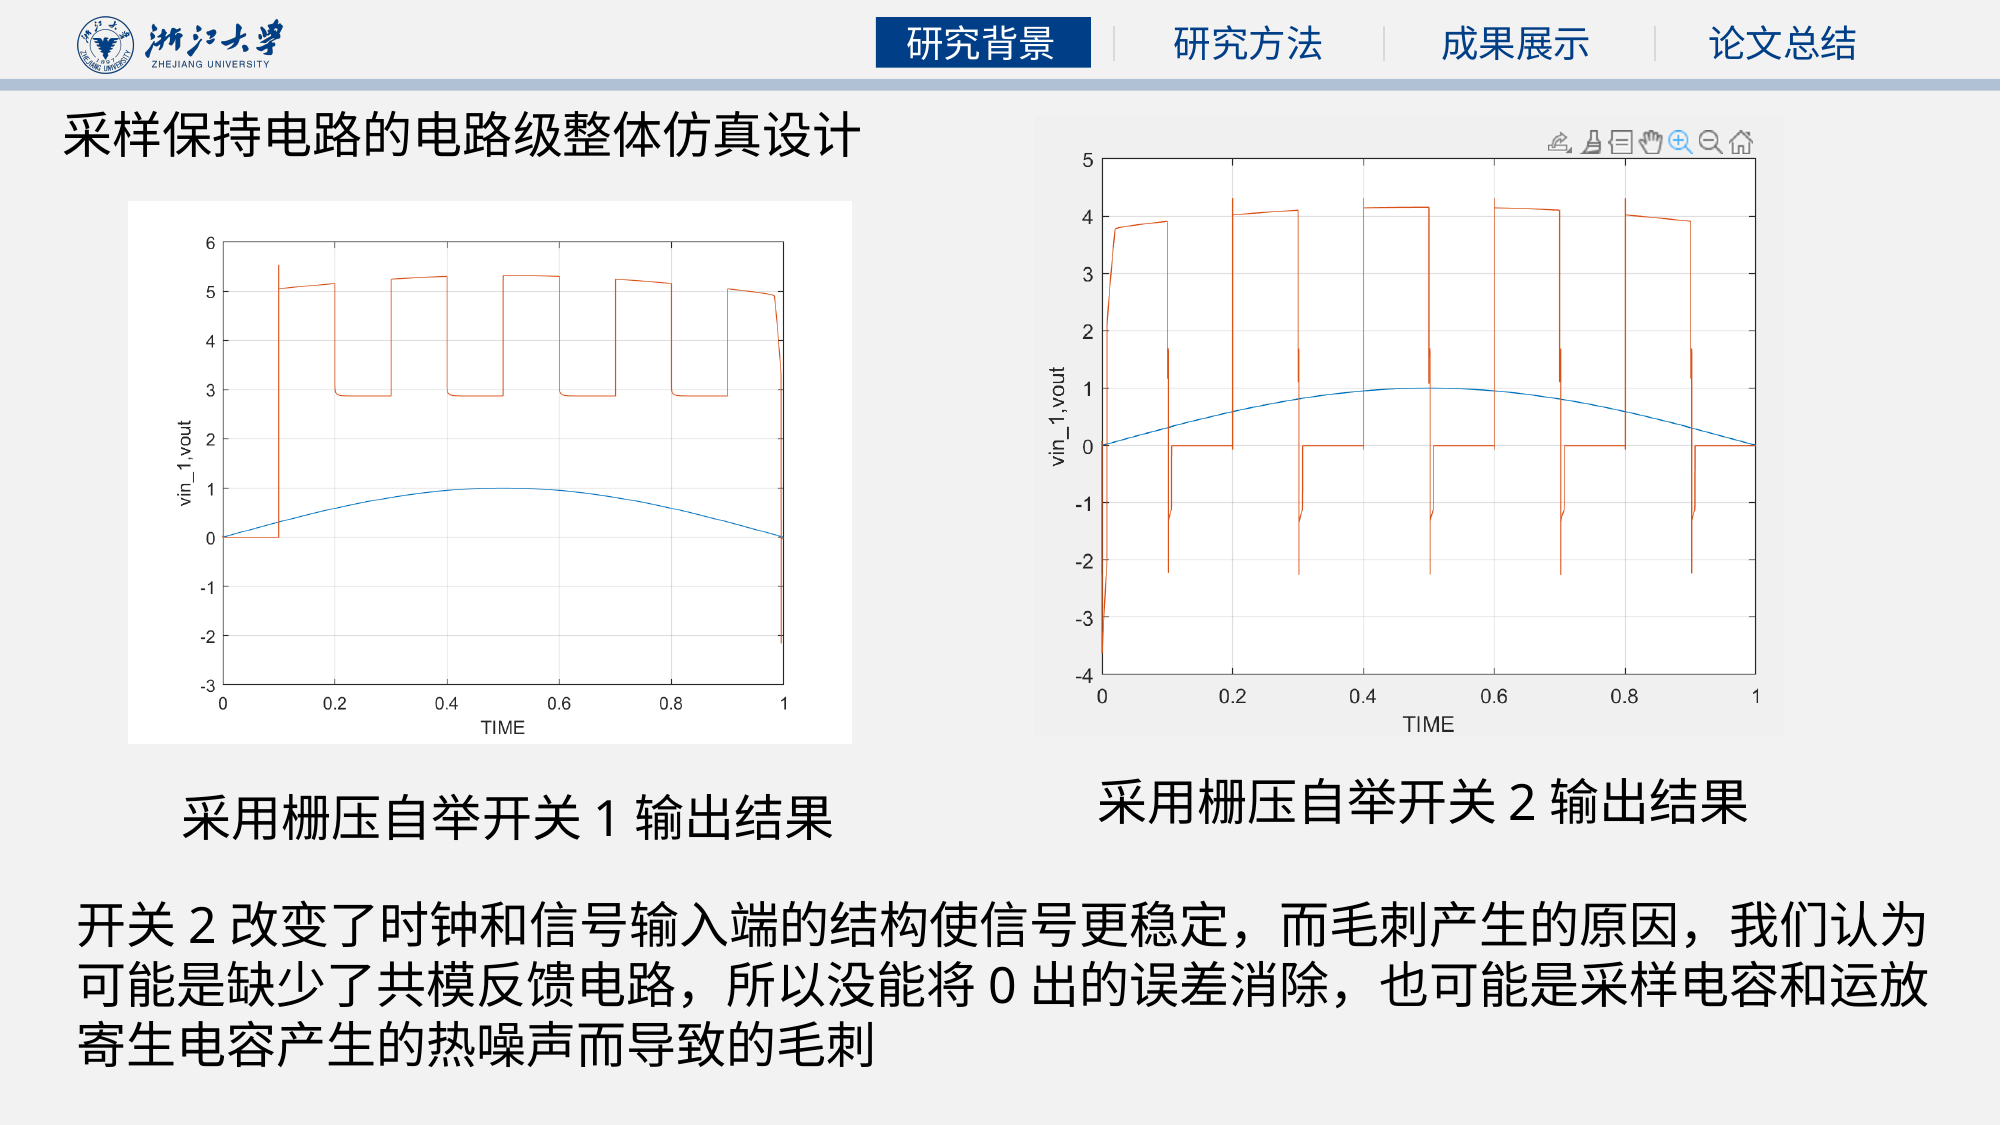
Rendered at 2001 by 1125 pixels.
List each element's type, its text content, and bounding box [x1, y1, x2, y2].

text_box [0, 78, 2000, 92]
text_box 采用栅压自举开关1输出结果 [167, 778, 850, 854]
text_box 采用栅压自举开关2输出结果 [1082, 762, 1765, 838]
text_box 开关2改变了时钟和信号输入端的结构使信号更稳定，而毛刺产生的原因，我们认为可能是缺少了共模反馈电路，所以没能将0出的误差消除，也可能是采样电容和运放寄生电容产生的热噪声而导致的毛刺 [61, 885, 1953, 1081]
picture [1035, 116, 1784, 737]
text_box 采样保持电路的电路级整体仿真设计 [48, 96, 898, 172]
picture [128, 201, 852, 744]
picture [77, 16, 283, 74]
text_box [875, 12, 1877, 74]
